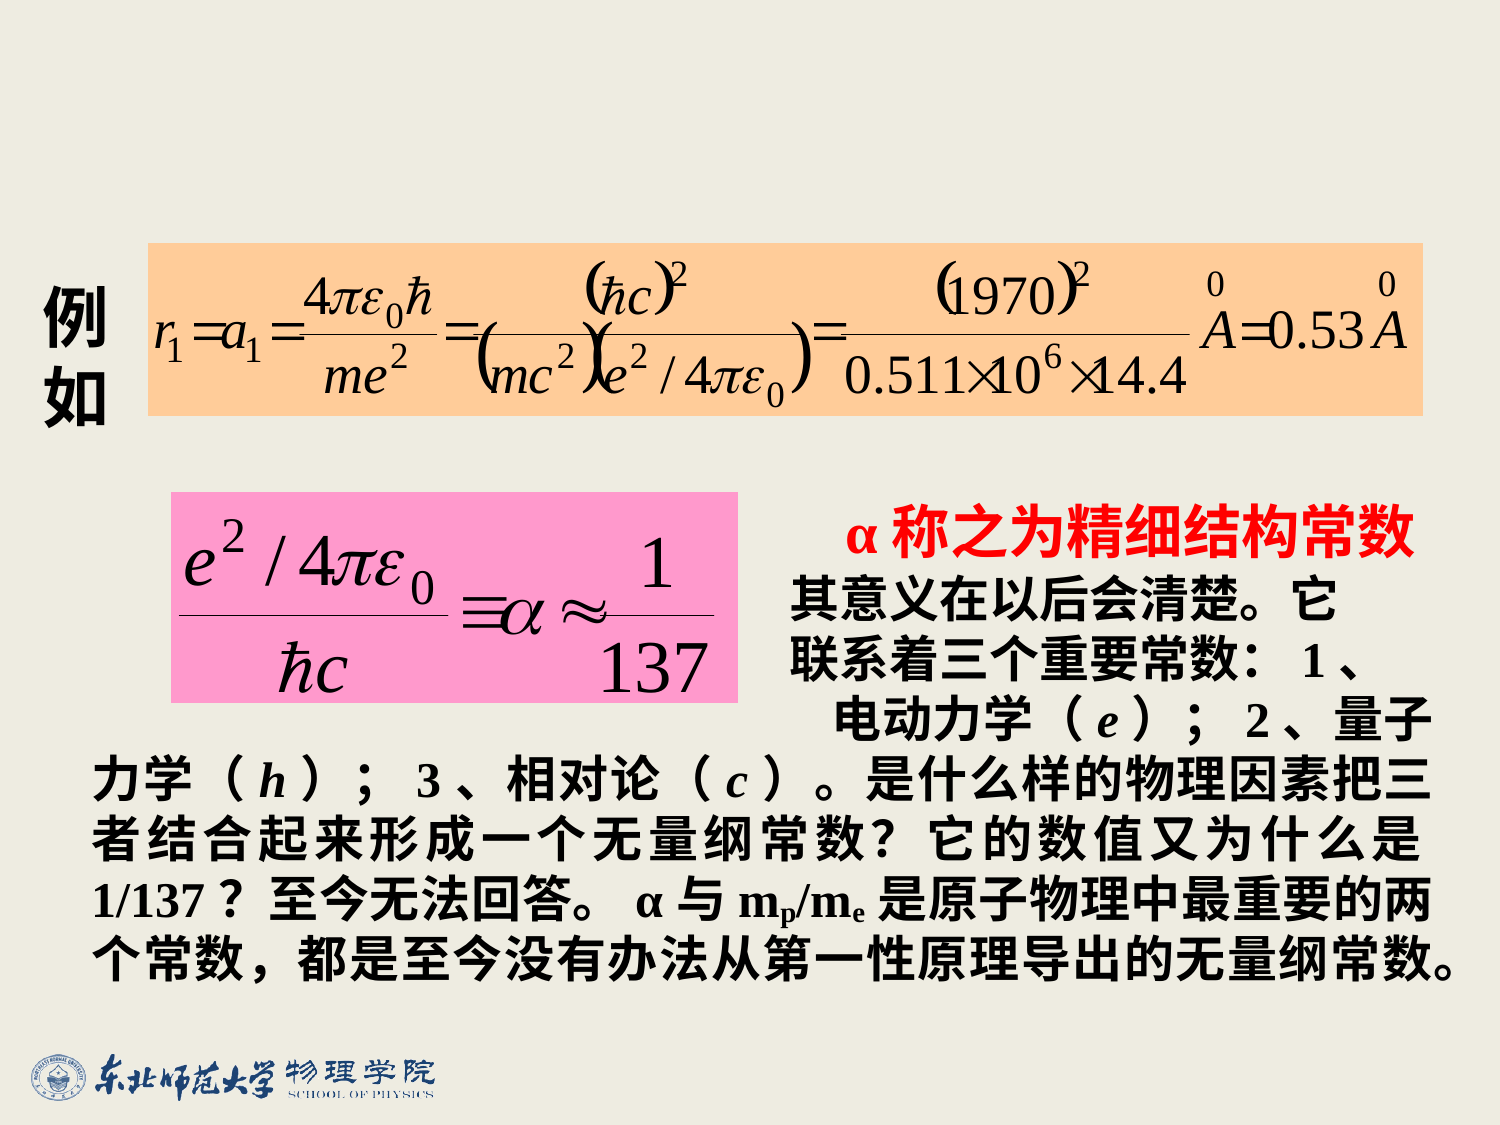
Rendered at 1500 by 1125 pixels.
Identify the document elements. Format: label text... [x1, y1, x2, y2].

text_box 例如 [27, 268, 175, 443]
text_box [170, 491, 739, 704]
text_box α称之为精细结构常数 其意义在以后会清楚。它 联系着三个重要常数：1、 电动力学（e）；2、量子力学（h）；3、相对论（c）。是什么样的物理因素把三者结合起来形成一个无量纲常数？它的数值又为什么是1/137？至今无法回答。α与mp/me是原子物理中最重要的两个常数，都是至今没有办法从第一性原理导出的无量纲常数。 [76, 479, 1449, 996]
picture [20, 1054, 440, 1101]
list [147, 243, 1424, 417]
